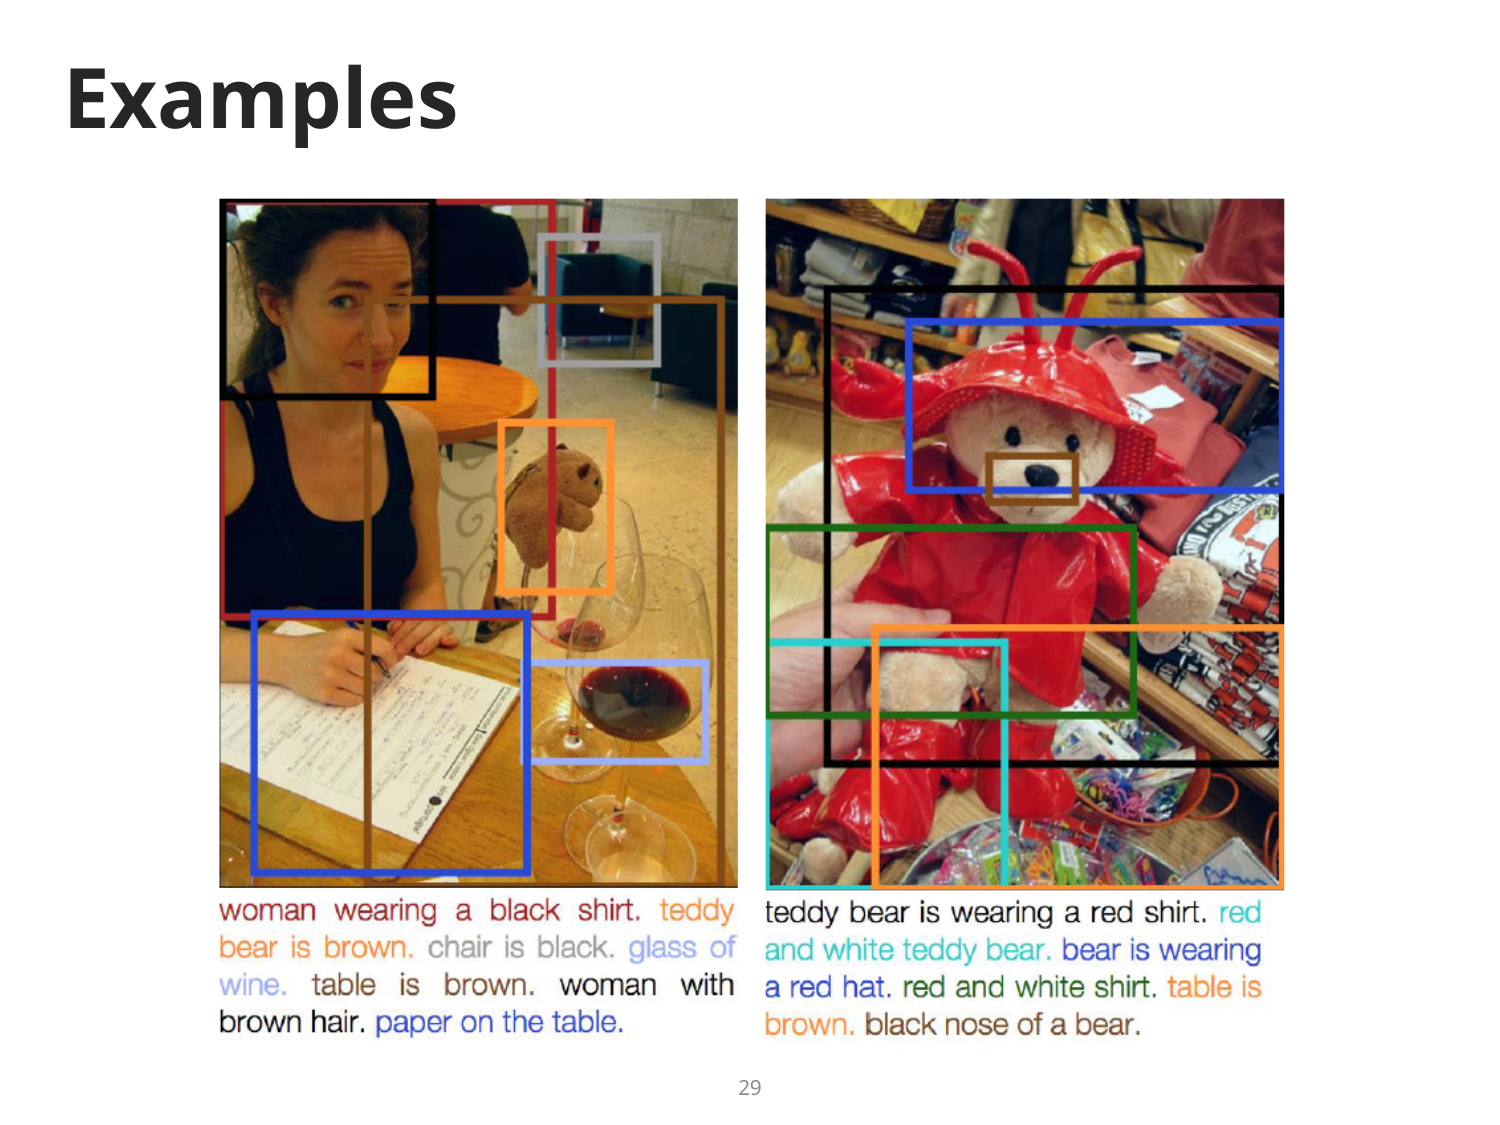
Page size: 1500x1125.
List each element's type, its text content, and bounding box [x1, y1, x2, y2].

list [205, 183, 1295, 1048]
title Examples [48, 41, 1456, 149]
slide_number 29 [575, 1058, 925, 1119]
